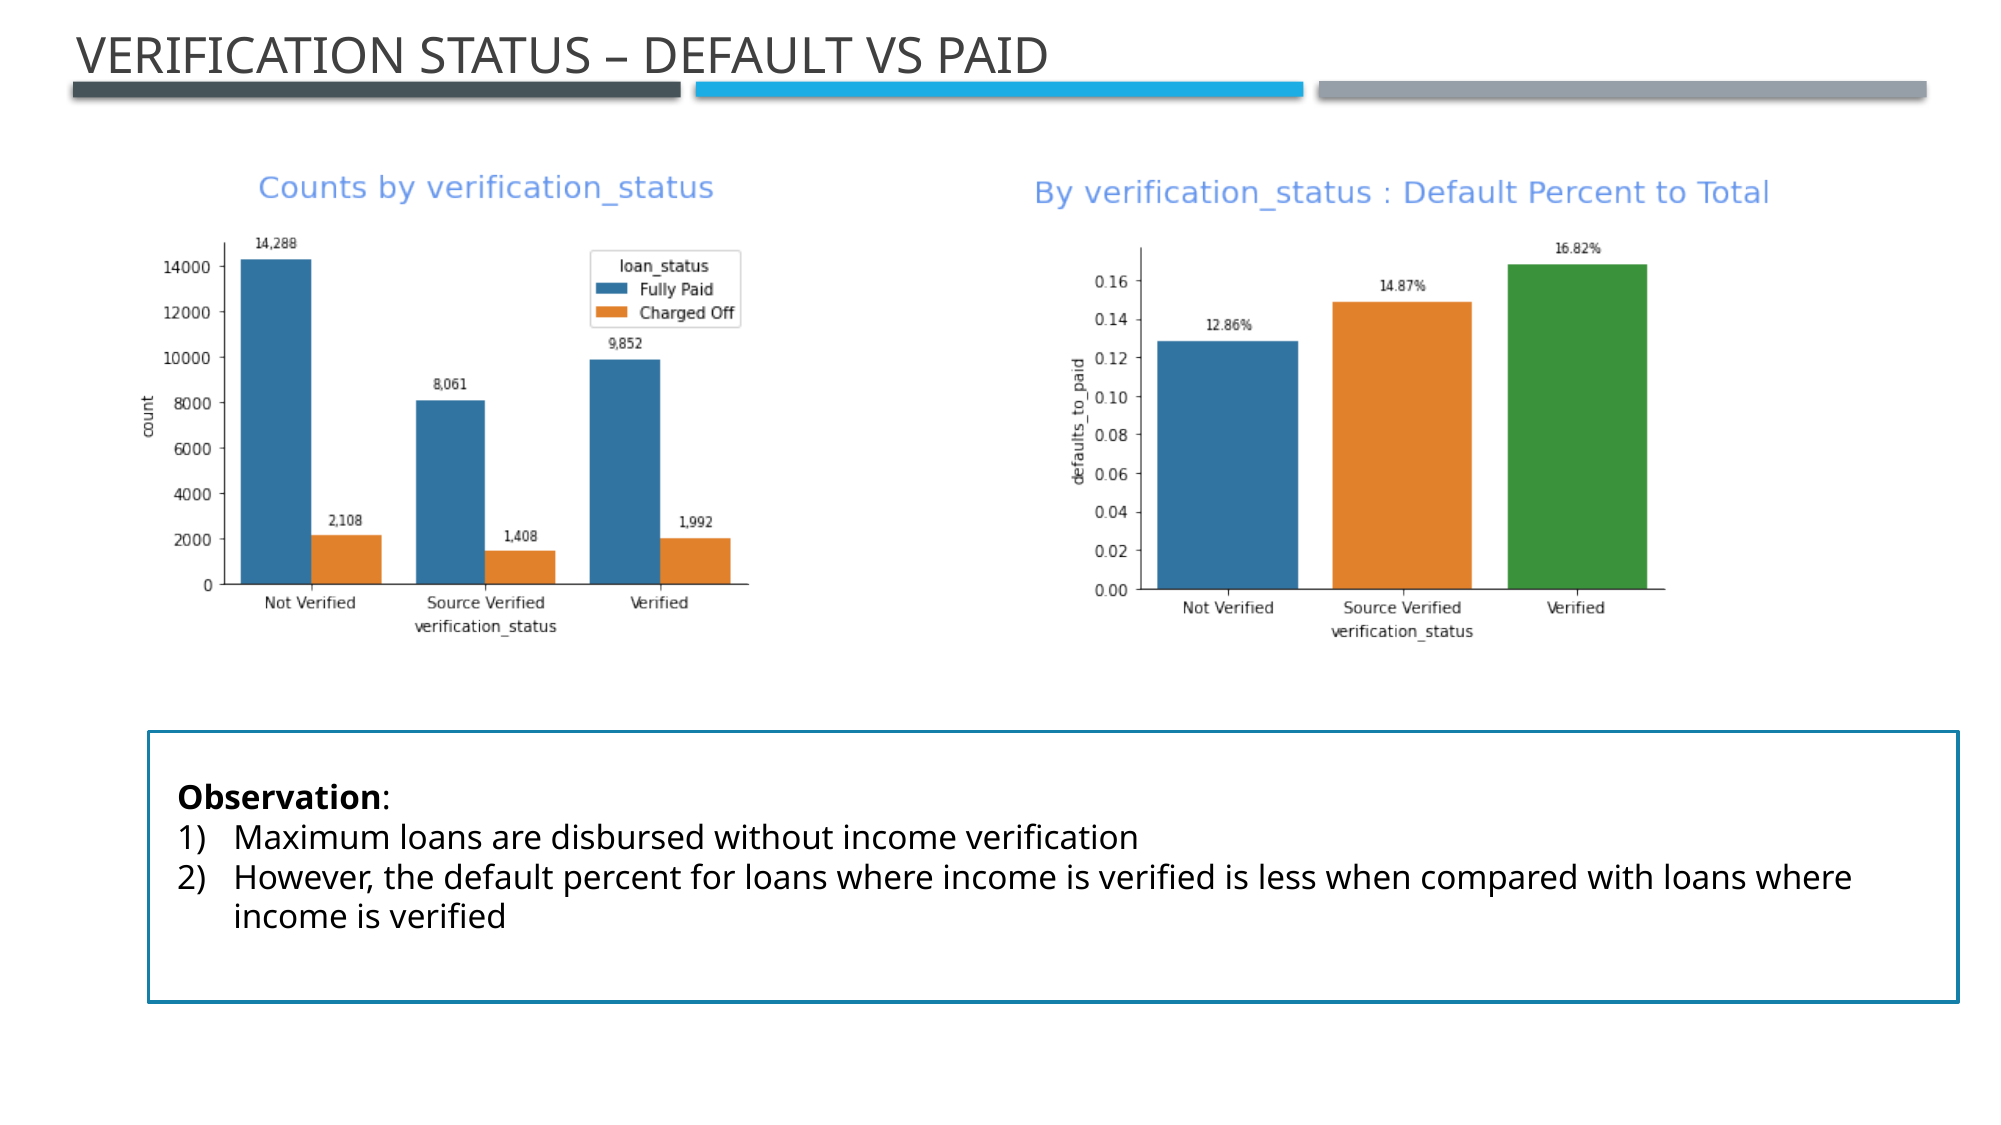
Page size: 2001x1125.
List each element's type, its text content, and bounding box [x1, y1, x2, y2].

title Verification status – Default vs PAID [61, 6, 1871, 92]
text_box [147, 730, 1960, 1004]
text_box Observation: Maximum loans are disbursed without income verification However, the default percent for loans where income is verified is less when compared with loans where income is verified [162, 768, 1934, 943]
picture [130, 164, 760, 645]
picture [1022, 168, 1782, 650]
